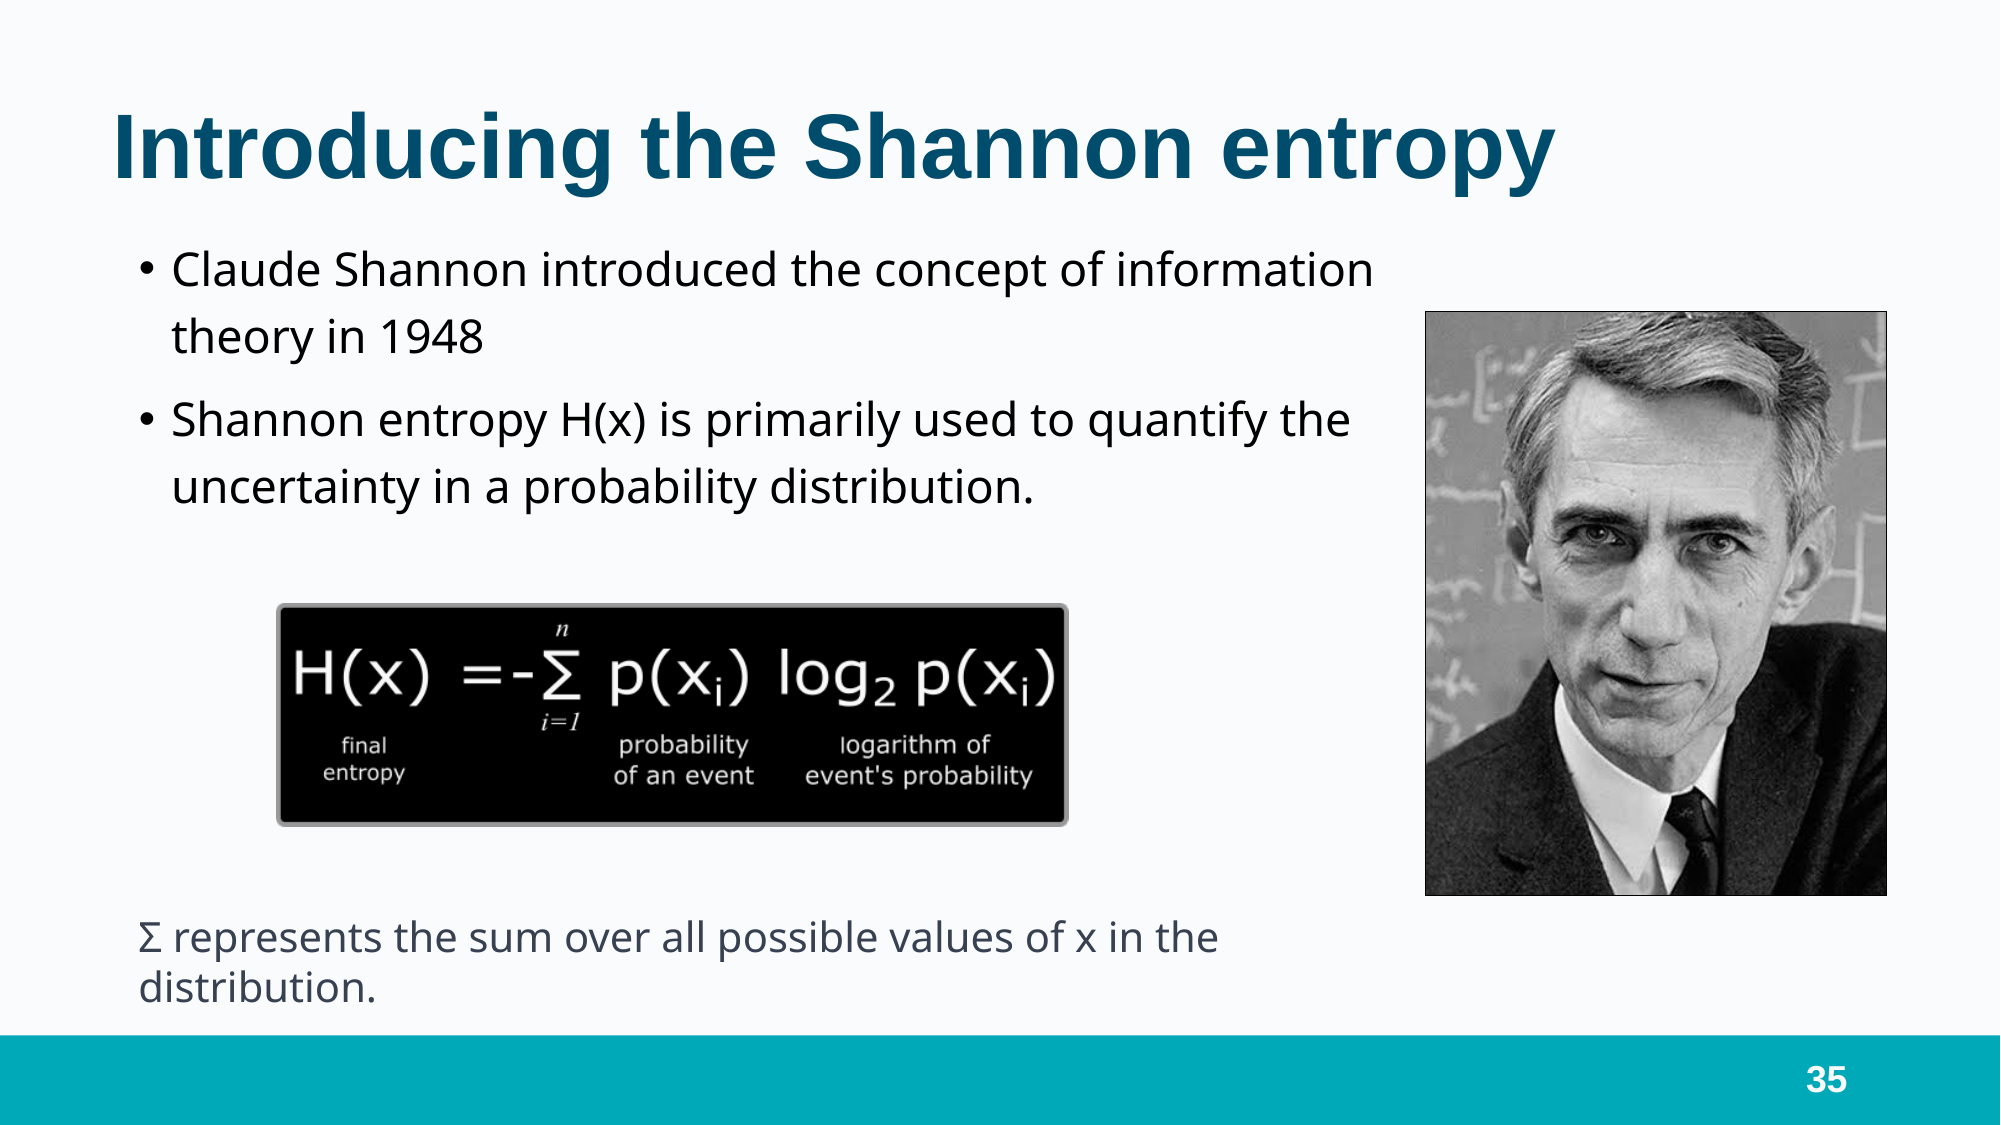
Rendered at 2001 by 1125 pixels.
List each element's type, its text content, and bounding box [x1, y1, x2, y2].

list Claude Shannon introduced the concept of information theory in 1948 Shannon entropy H(x) is primarily used to quantify the uncertainty in a probability distribution. [123, 221, 1399, 522]
title Introducing the Shannon entropy [97, 40, 1823, 258]
picture [276, 603, 1069, 827]
picture [1425, 311, 1888, 896]
slide_number 35 [1412, 1047, 1863, 1108]
text_box Σ represents the sum over all possible values of x in the distribution. [123, 903, 1331, 1019]
